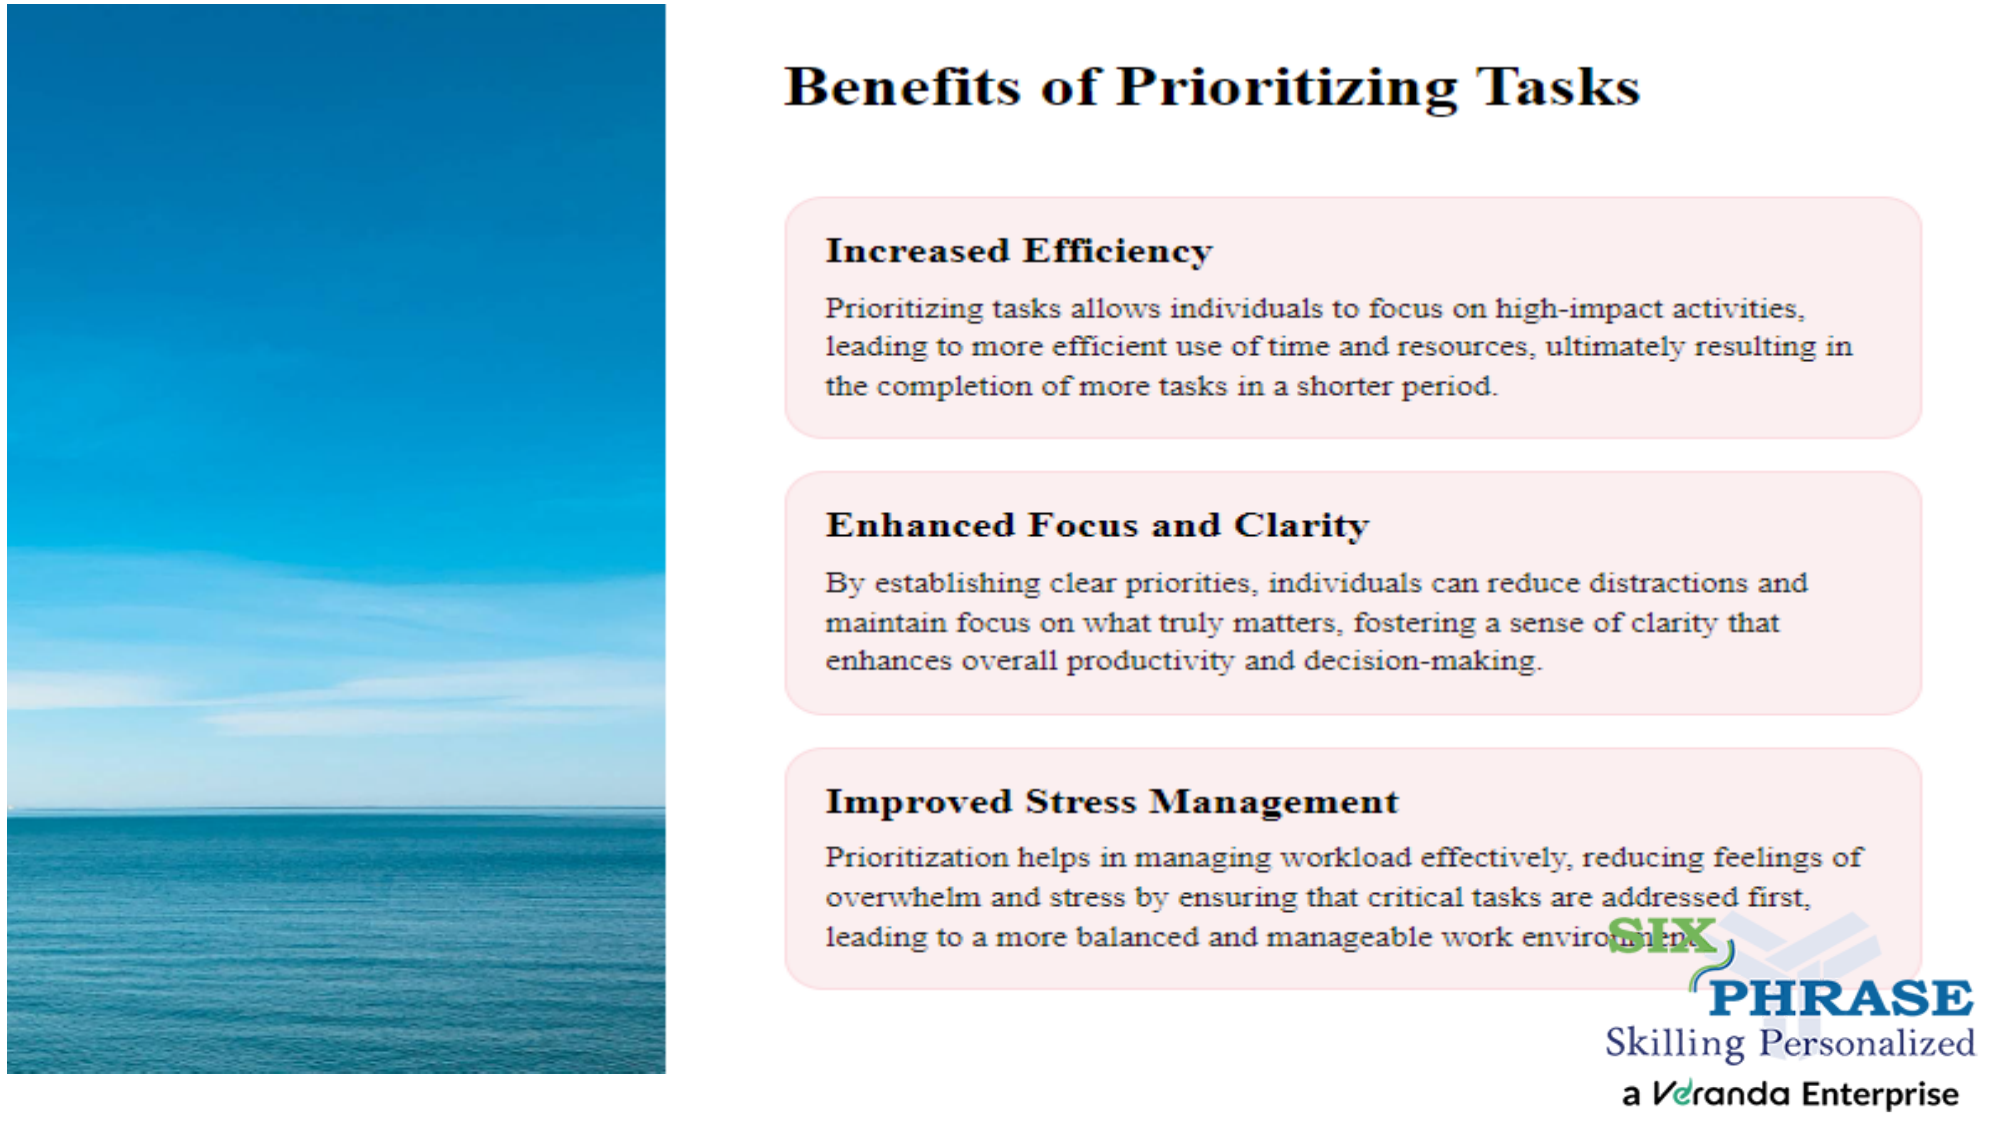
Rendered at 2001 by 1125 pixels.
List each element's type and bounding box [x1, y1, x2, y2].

picture [1585, 894, 2000, 1125]
list [7, 4, 2000, 1074]
